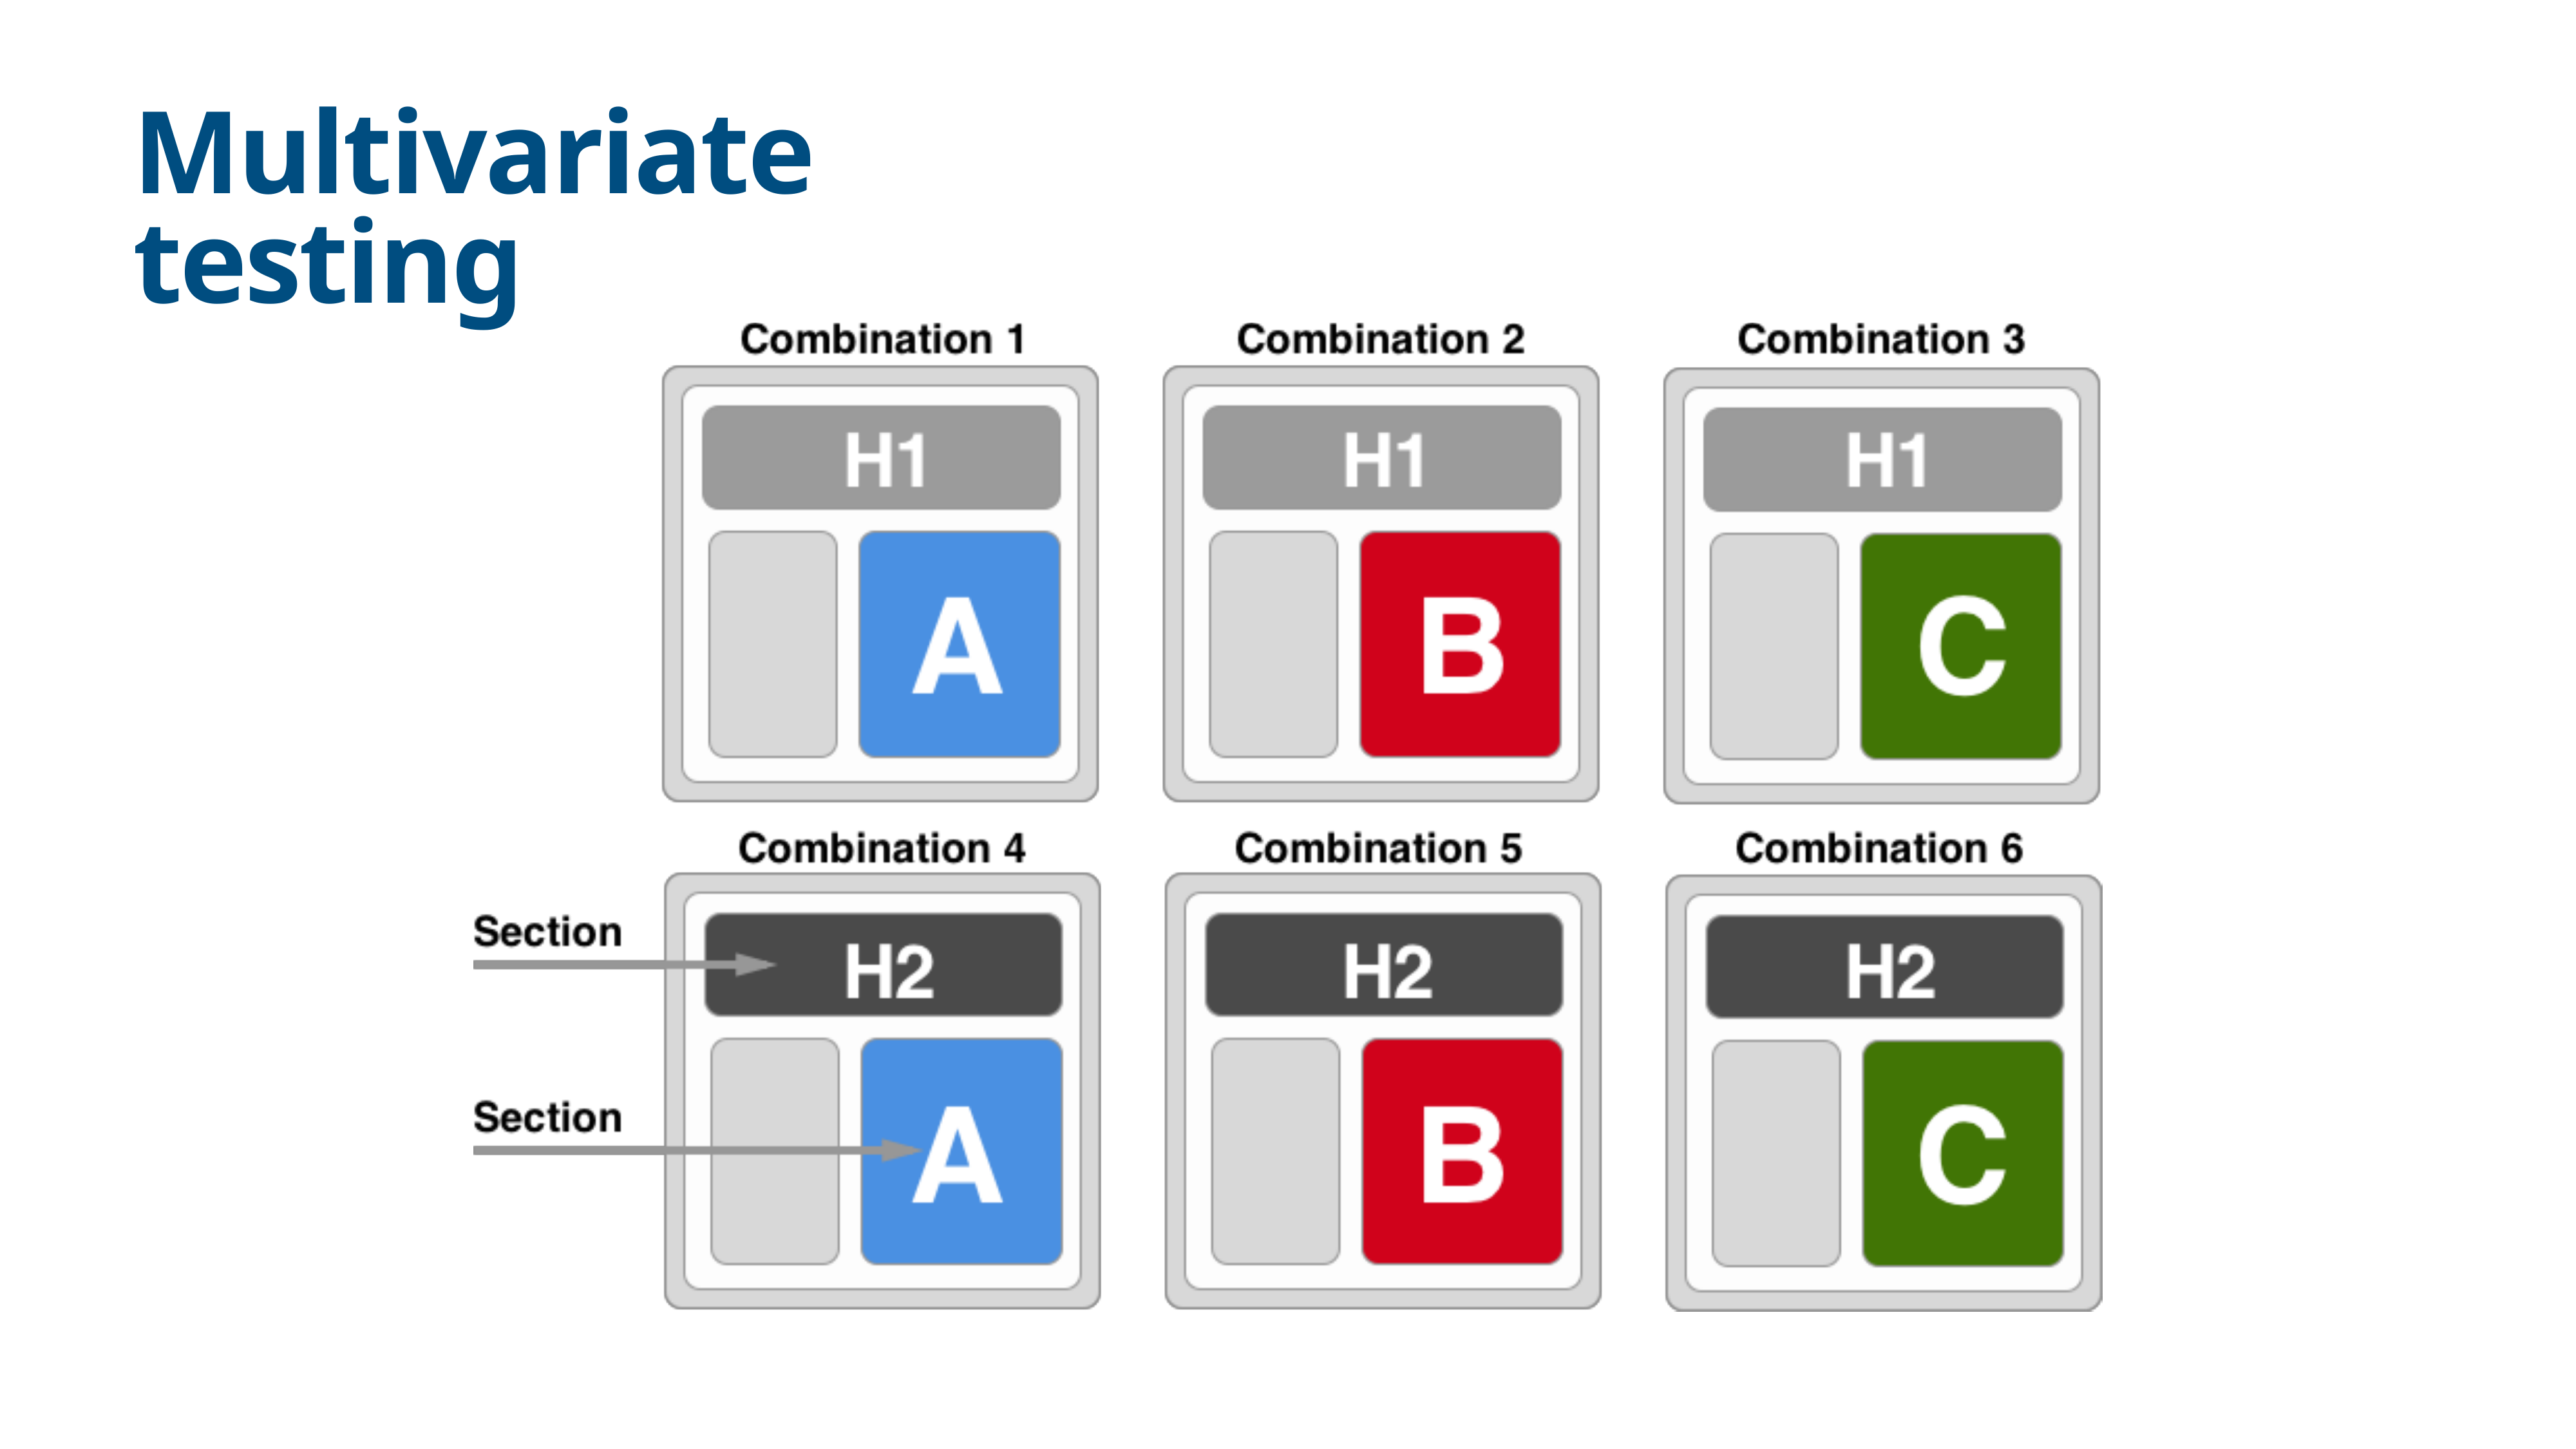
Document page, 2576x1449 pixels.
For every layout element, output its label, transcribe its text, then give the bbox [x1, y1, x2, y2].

picture [473, 323, 2103, 1312]
title Multivariate testing [127, 100, 1161, 253]
